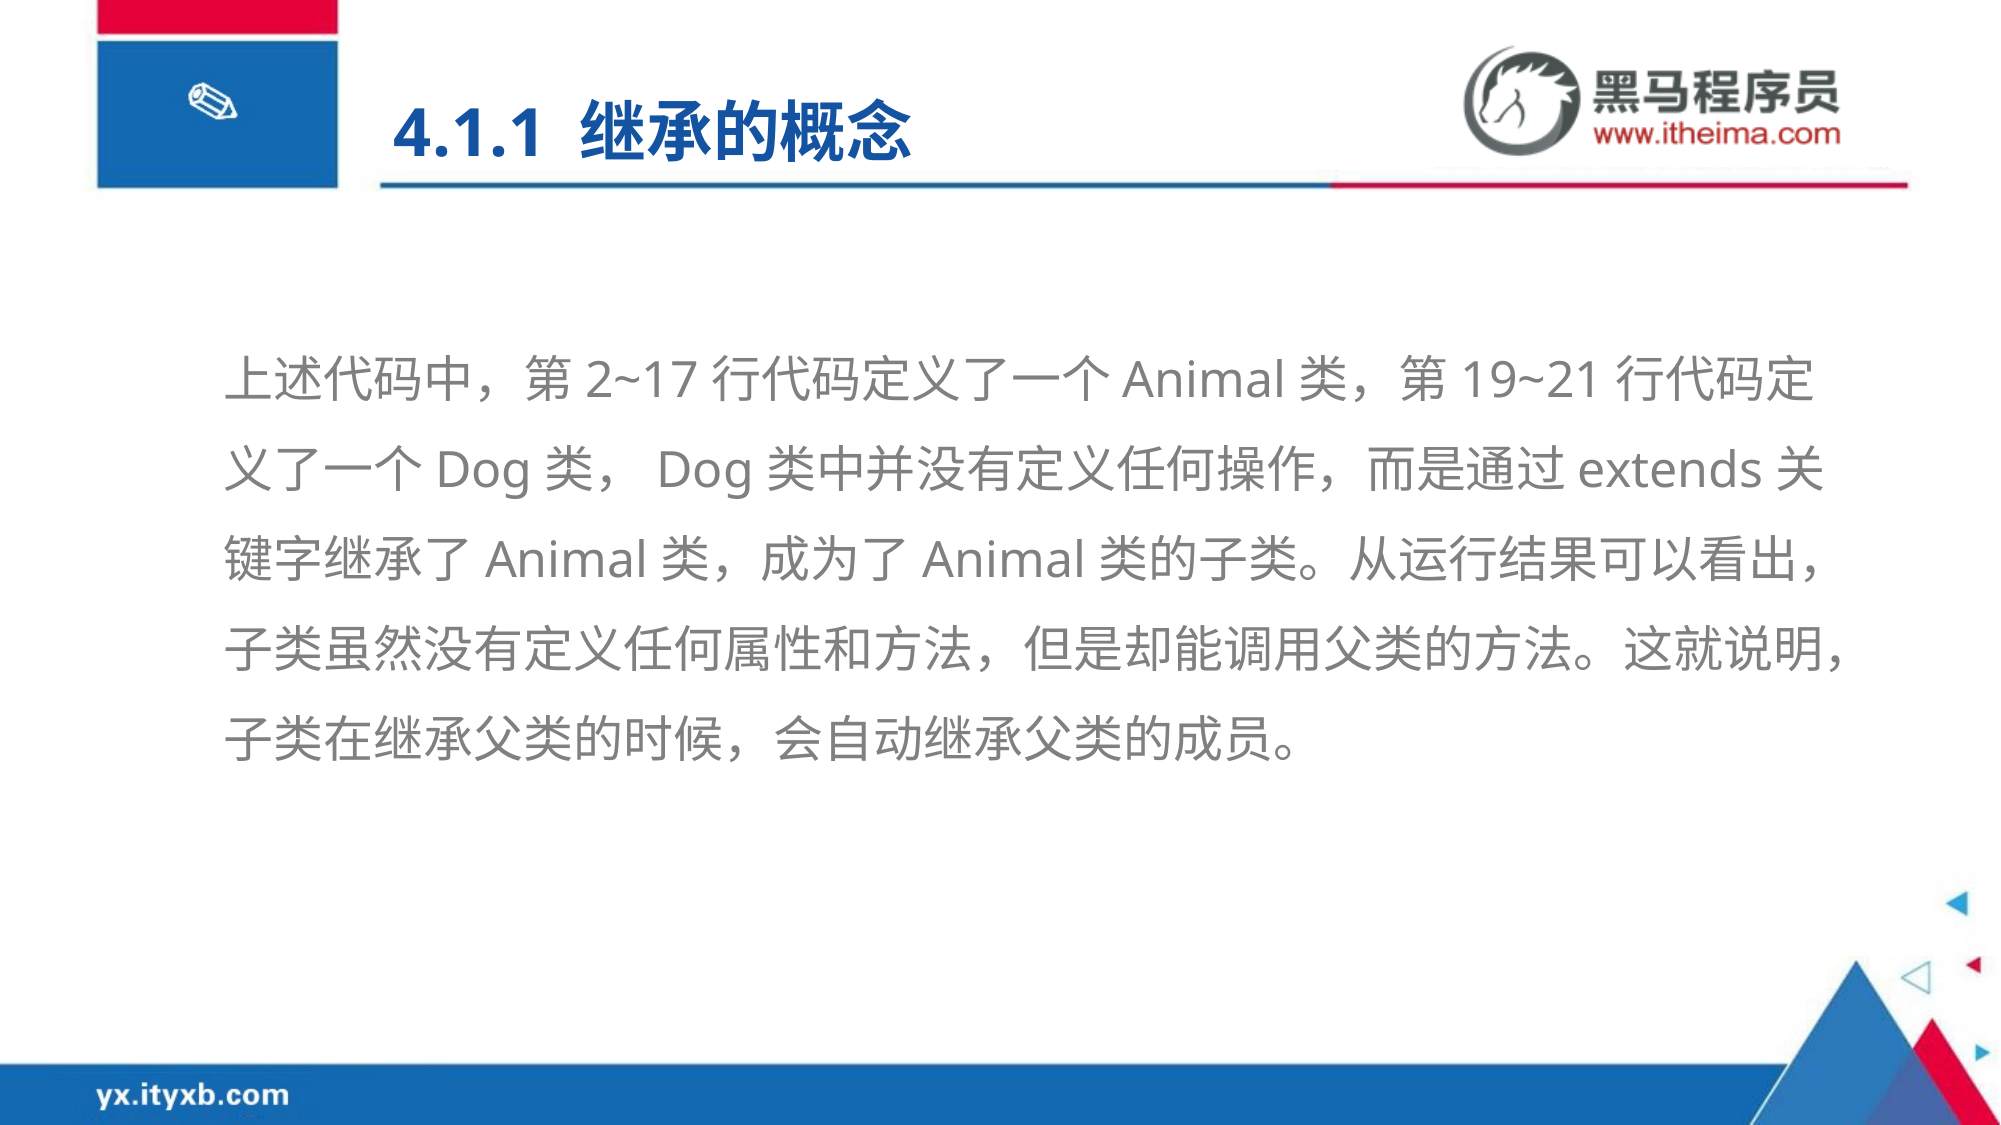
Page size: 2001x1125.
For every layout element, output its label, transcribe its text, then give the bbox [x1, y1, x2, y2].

text_box 上述代码中，第2~17行代码定义了一个Animal类，第19~21行代码定义了一个Dog类，Dog类中并没有定义任何操作，而是通过extends关键字继承了Animal类，成为了Animal类的子类。从运行结果可以看出，子类虽然没有定义任何属性和方法，但是却能调用父类的方法。这就说明，子类在继承父类的时候，会自动继承父类的成员。 [208, 310, 1845, 804]
picture [0, 0, 2001, 1125]
text_box 4.1.1 继承的概念 [379, 82, 1217, 177]
